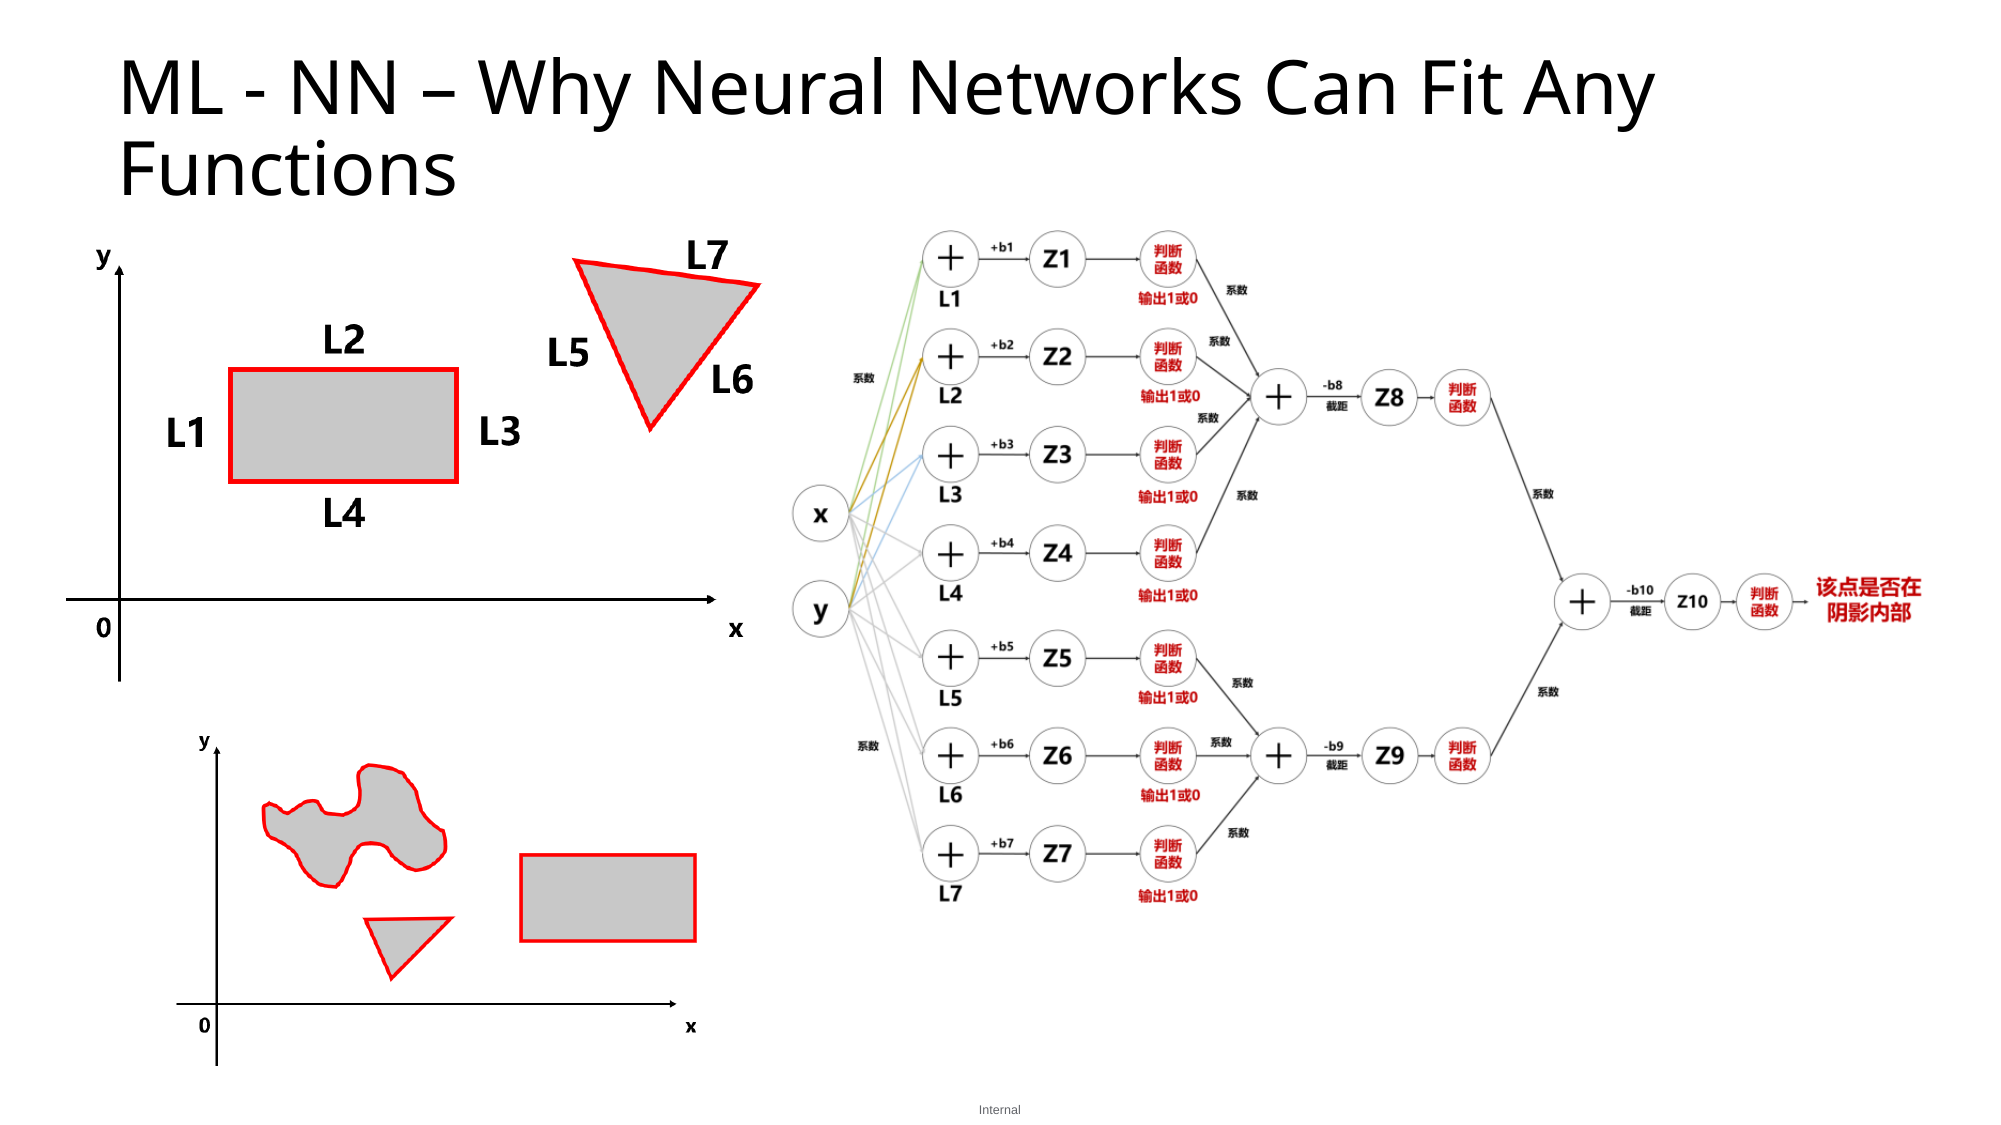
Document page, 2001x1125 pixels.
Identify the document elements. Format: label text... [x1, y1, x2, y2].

text_box ML - NN – Why Neural Networks Can Fit Any Functions [101, 21, 1898, 229]
picture [60, 229, 1939, 919]
picture [158, 716, 729, 1074]
